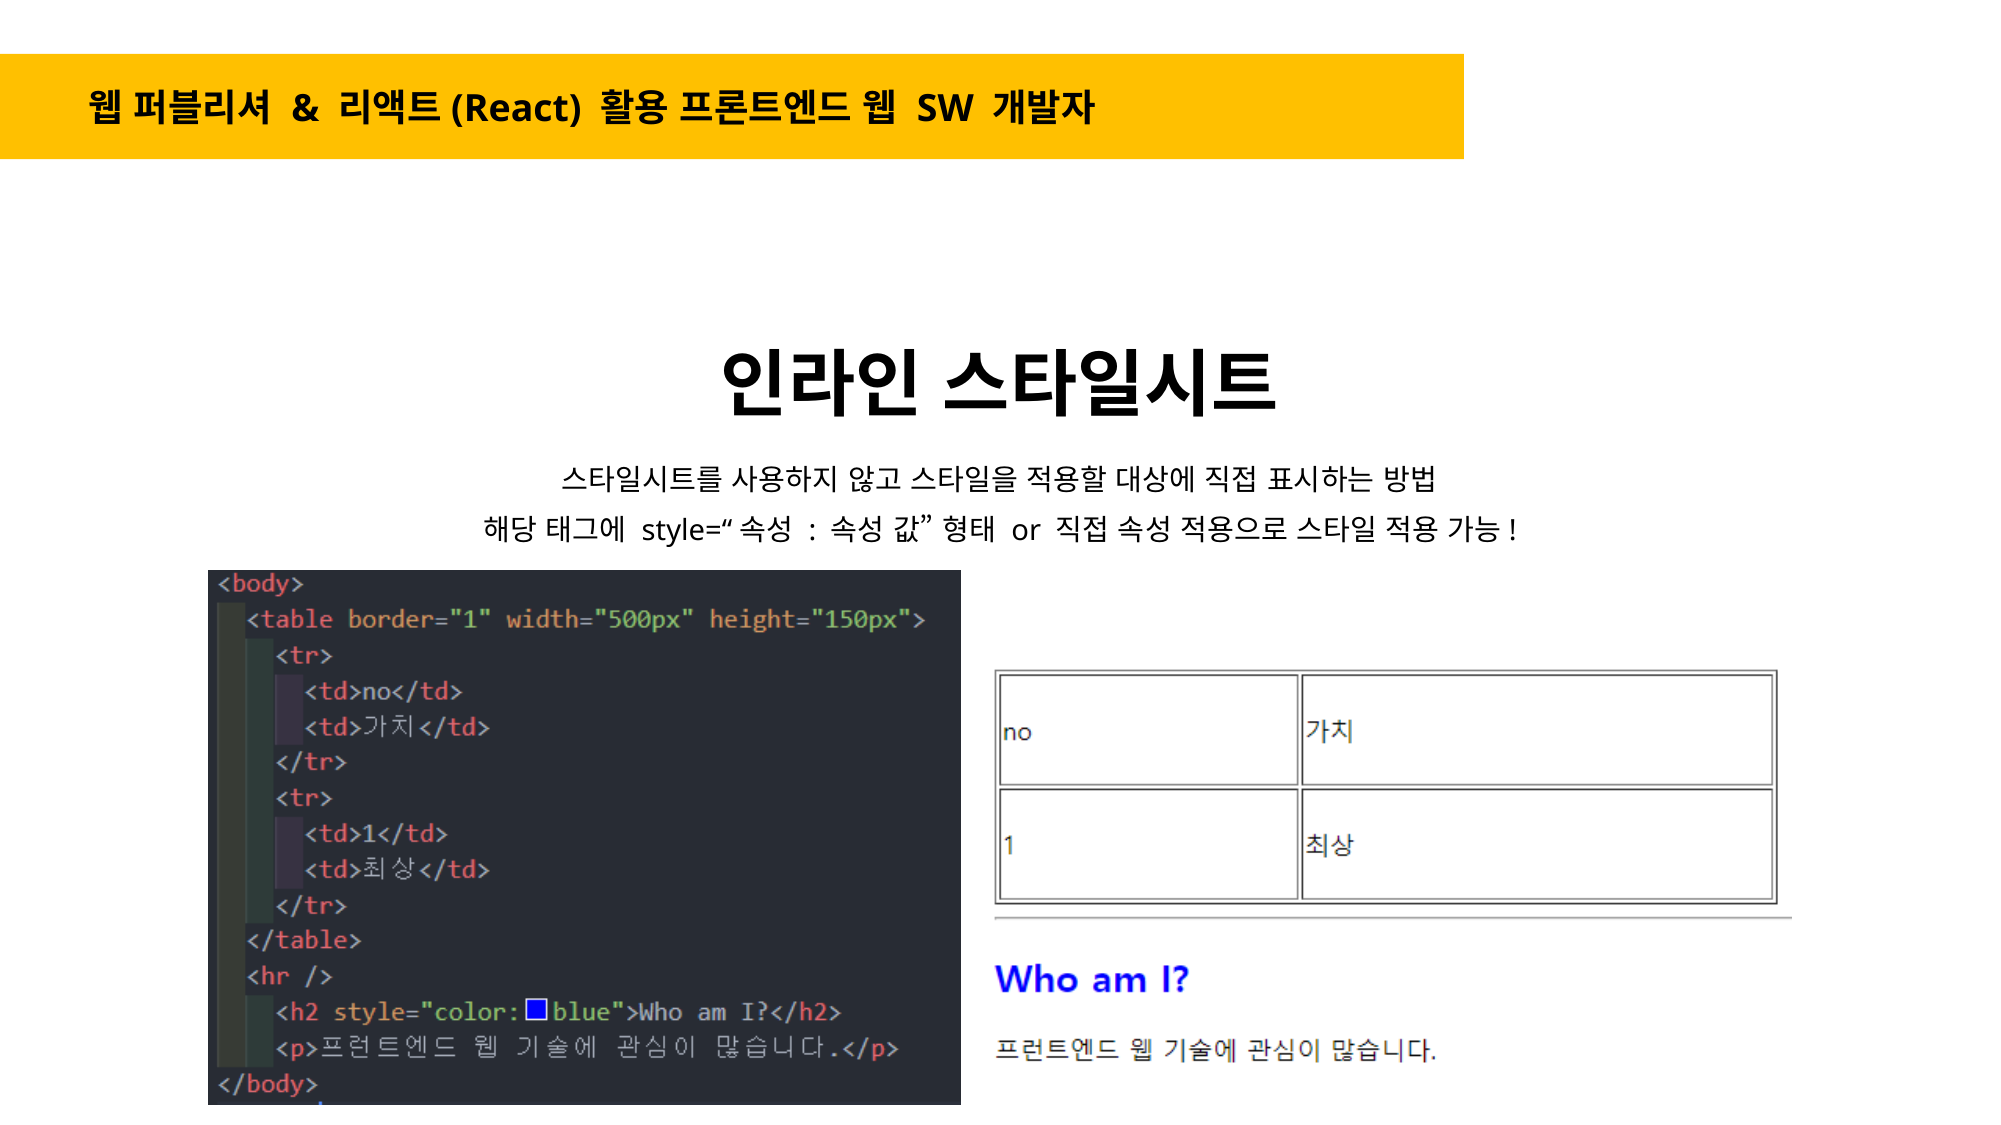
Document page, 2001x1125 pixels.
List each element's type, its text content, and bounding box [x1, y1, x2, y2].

text_box 인라인 스타일시트 [145, 330, 1855, 433]
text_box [0, 53, 1464, 160]
text_box 해당 태그에 style=“속성 : 속성 값” 형태 or 직접 속성 적용으로 스타일 적용 가능! [354, 504, 1646, 554]
text_box 스타일시트를 사용하지 않고 스타일을 적용할 대상에 직접 표시하는 방법 [483, 453, 1517, 504]
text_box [208, 570, 1792, 1105]
